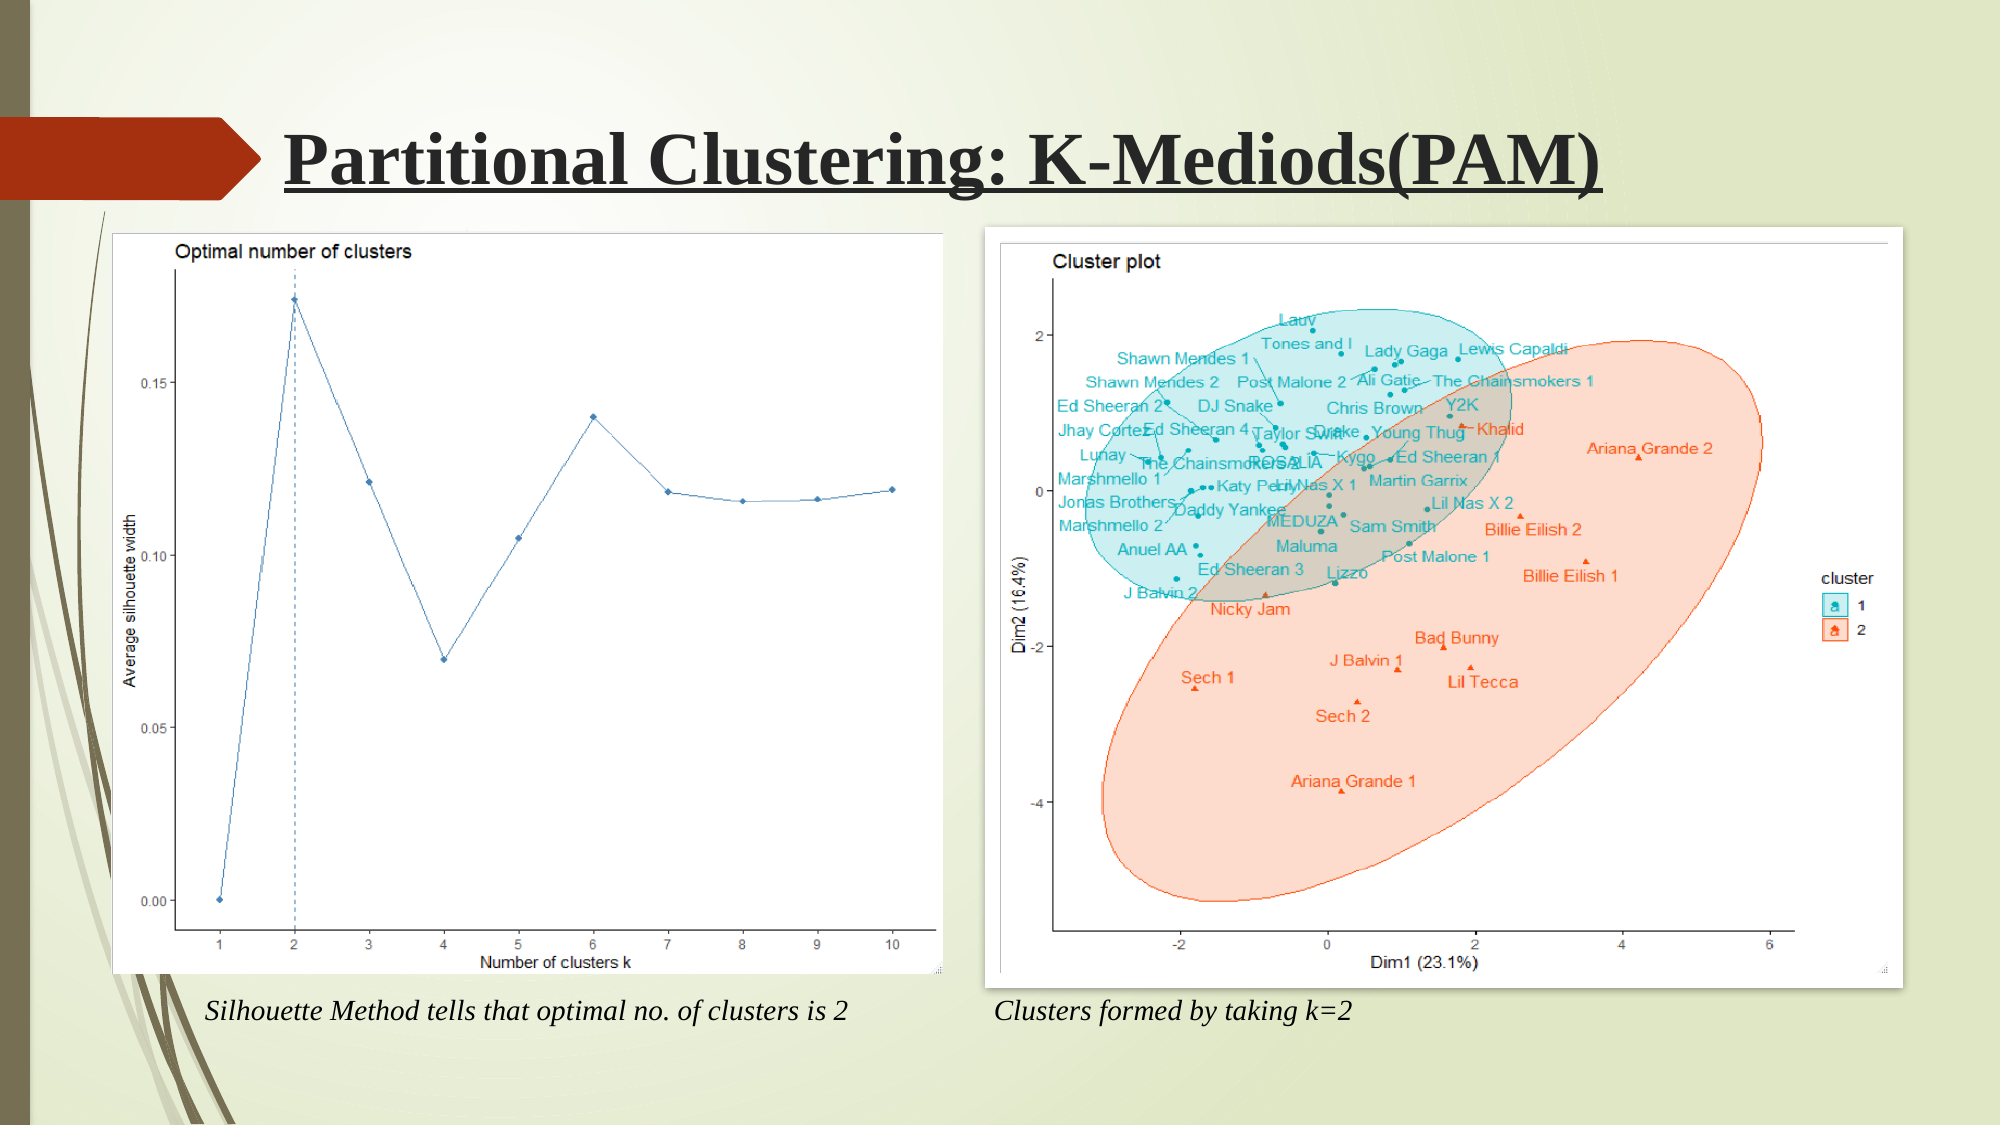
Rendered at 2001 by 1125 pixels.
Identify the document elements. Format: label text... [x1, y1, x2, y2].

picture [111, 230, 943, 974]
text_box Clusters formed by taking k=2 [978, 983, 1810, 1034]
picture [999, 240, 1889, 974]
title Partitional Clustering: K-Mediods(PAM) [269, 101, 1731, 209]
text_box Silhouette Method tells that optimal no. of clusters is 2 [190, 983, 978, 1034]
